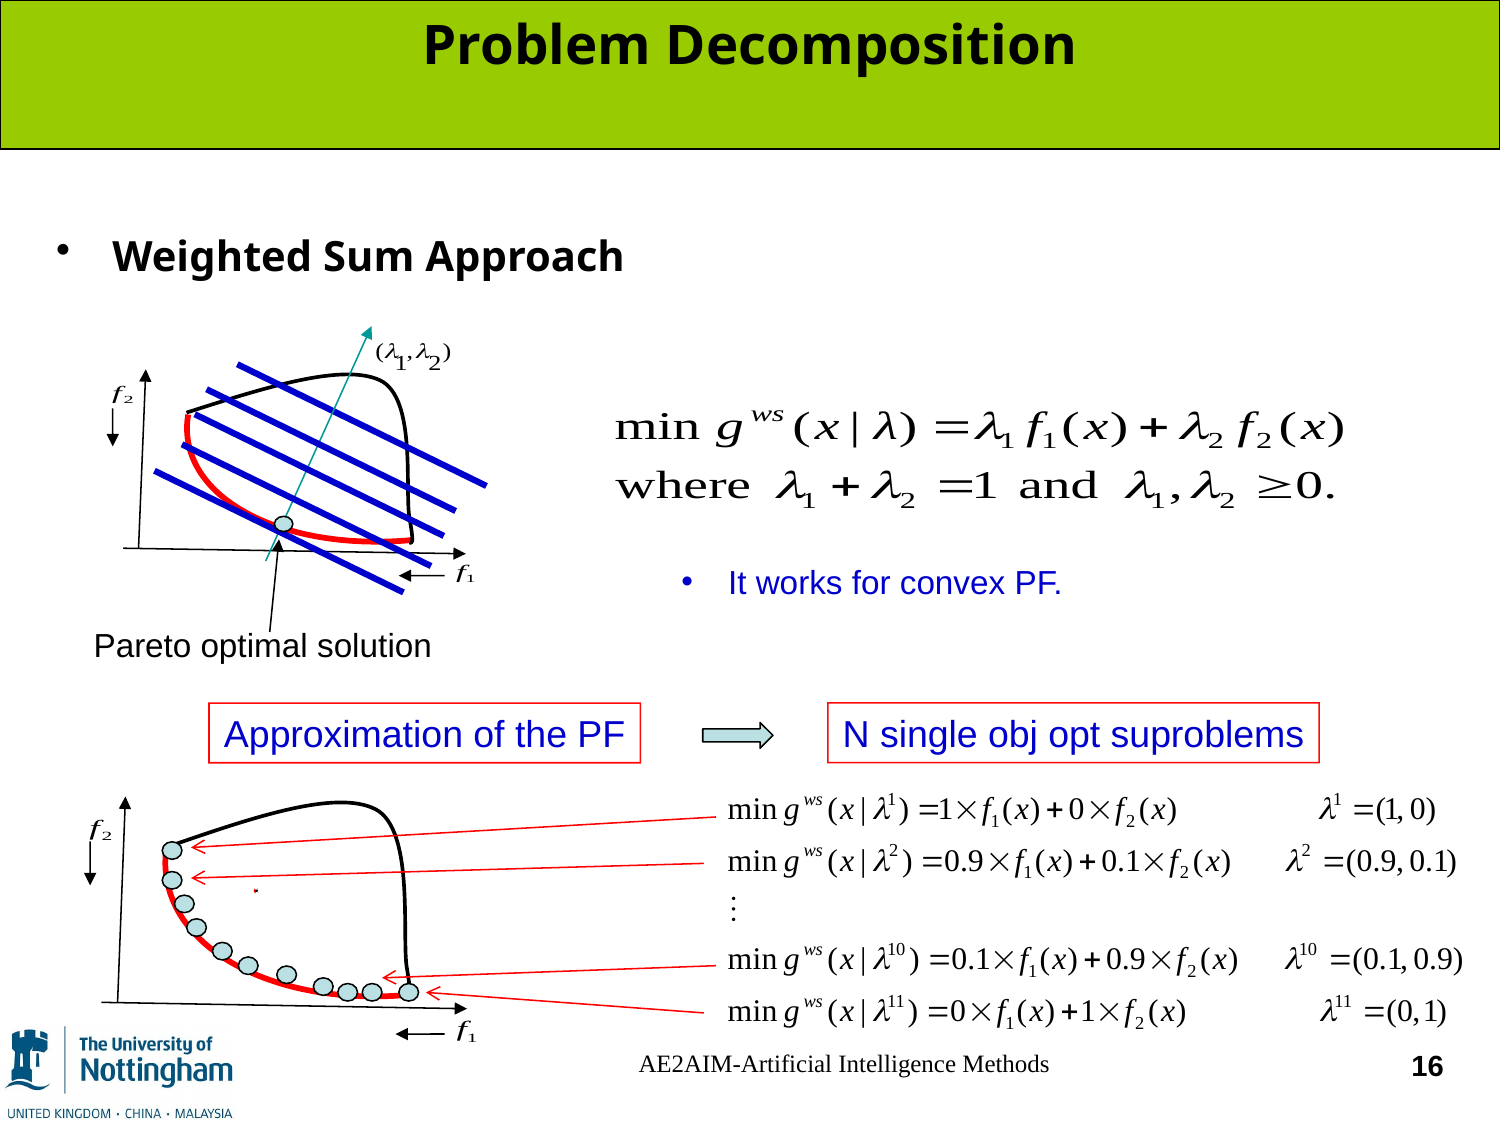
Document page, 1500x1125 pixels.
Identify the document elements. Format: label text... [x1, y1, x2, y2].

title Problem Decomposition [53, 2, 1447, 149]
text_box Approximation of the PF [208, 703, 641, 763]
footer AE2AIM-Artificial Intelligence Methods [430, 1056, 1259, 1118]
text_box It works for convex PF. [666, 554, 1079, 609]
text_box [605, 396, 1355, 516]
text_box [265, 325, 455, 562]
slide_number 16 [1293, 1056, 1460, 1118]
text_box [100, 362, 482, 587]
text_box N single obj opt suproblems [827, 702, 1320, 763]
text_box [702, 722, 773, 749]
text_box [76, 784, 1499, 1047]
text_box Pareto optimal solution [78, 616, 448, 672]
picture [0, 1019, 237, 1125]
list Weighted Sum Approach [40, 222, 1392, 966]
